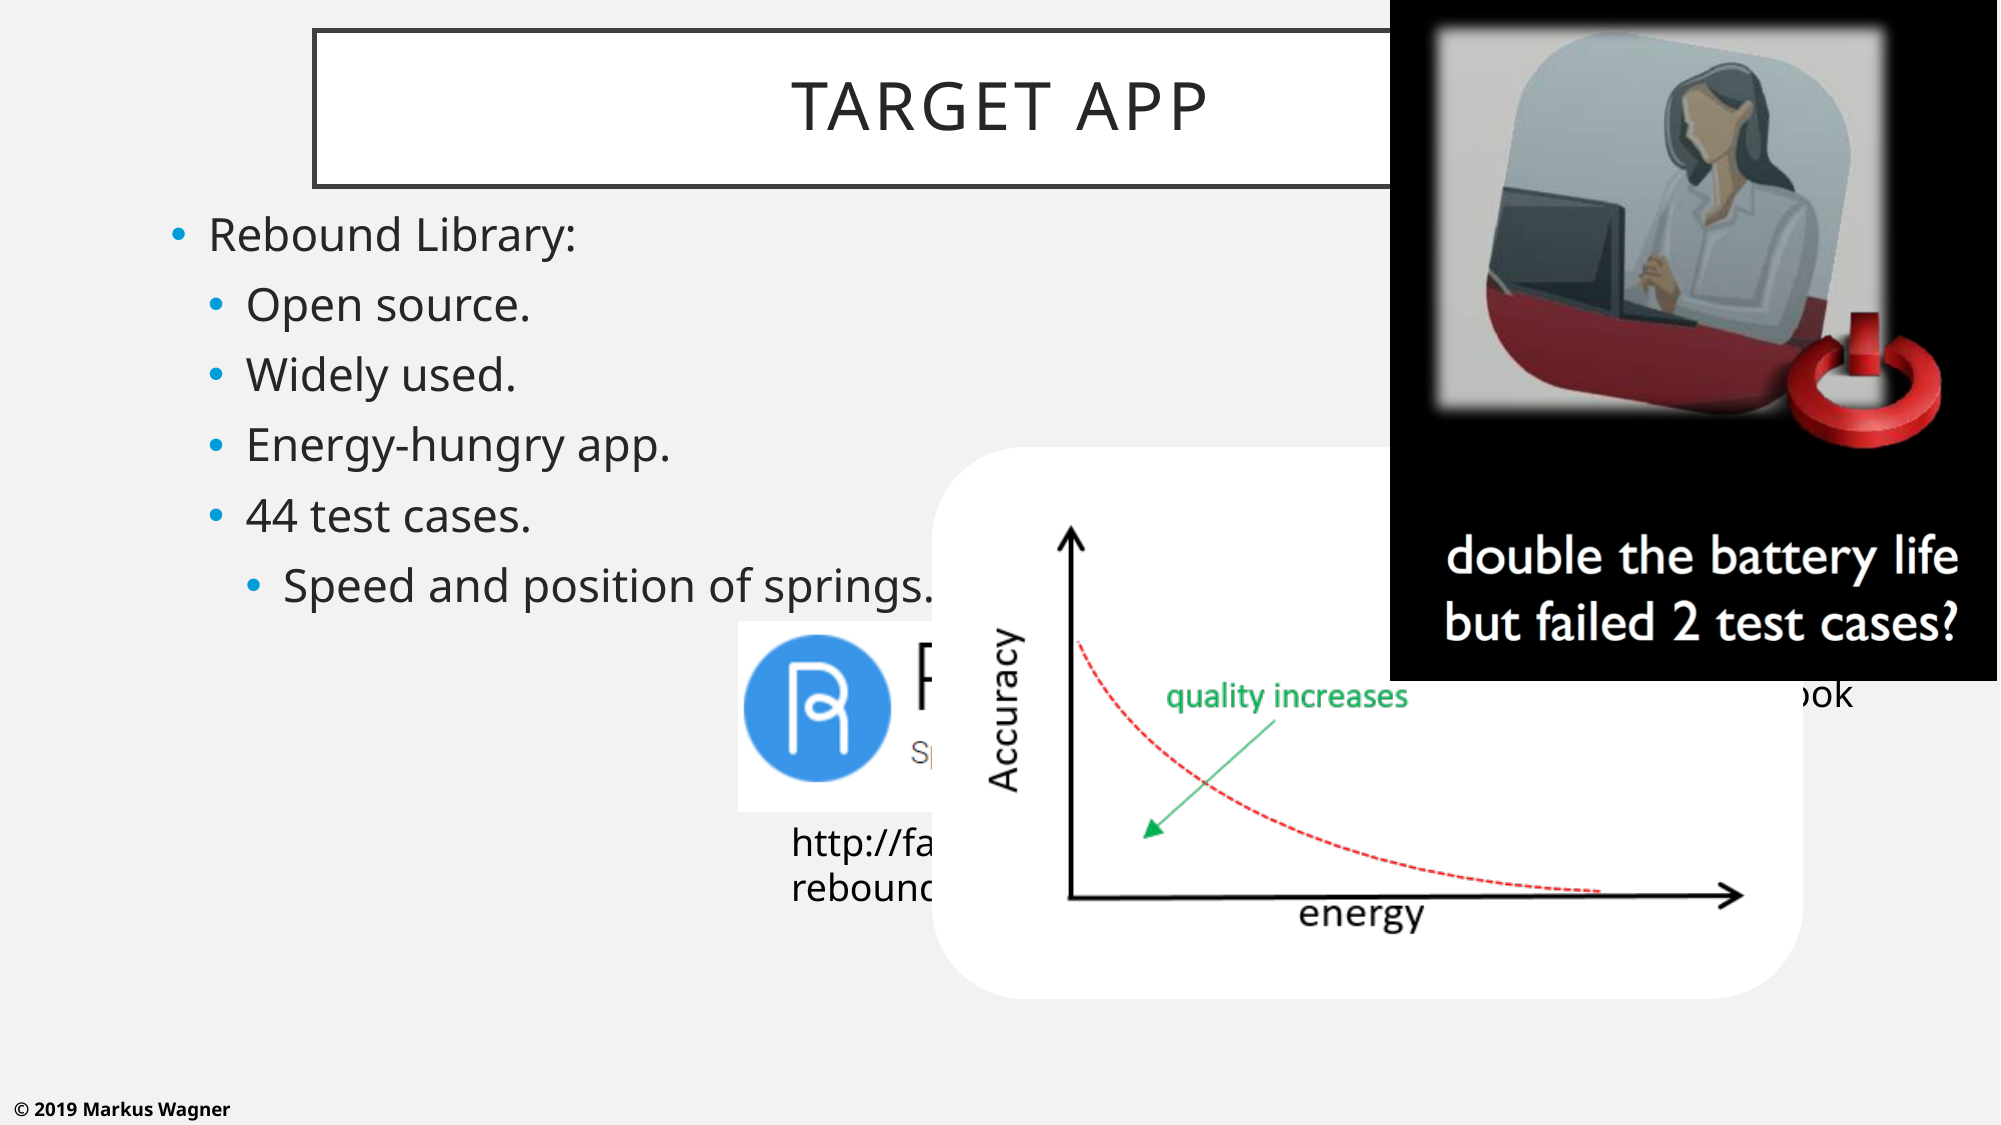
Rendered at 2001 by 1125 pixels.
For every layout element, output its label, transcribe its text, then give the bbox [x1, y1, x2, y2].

text_box Target APP [314, 30, 1390, 187]
text_box [931, 681, 1804, 999]
text_box [931, 447, 1390, 621]
text_box Facebook Home [1804, 681, 1972, 768]
text_box Rebound Library: Open source. Widely used. Energy-hungry app. 44 test cases. Speed and position of springs. [118, 204, 2000, 1005]
text_box http://facebook.github.io/rebound/ [776, 812, 932, 917]
picture [738, 0, 1997, 967]
